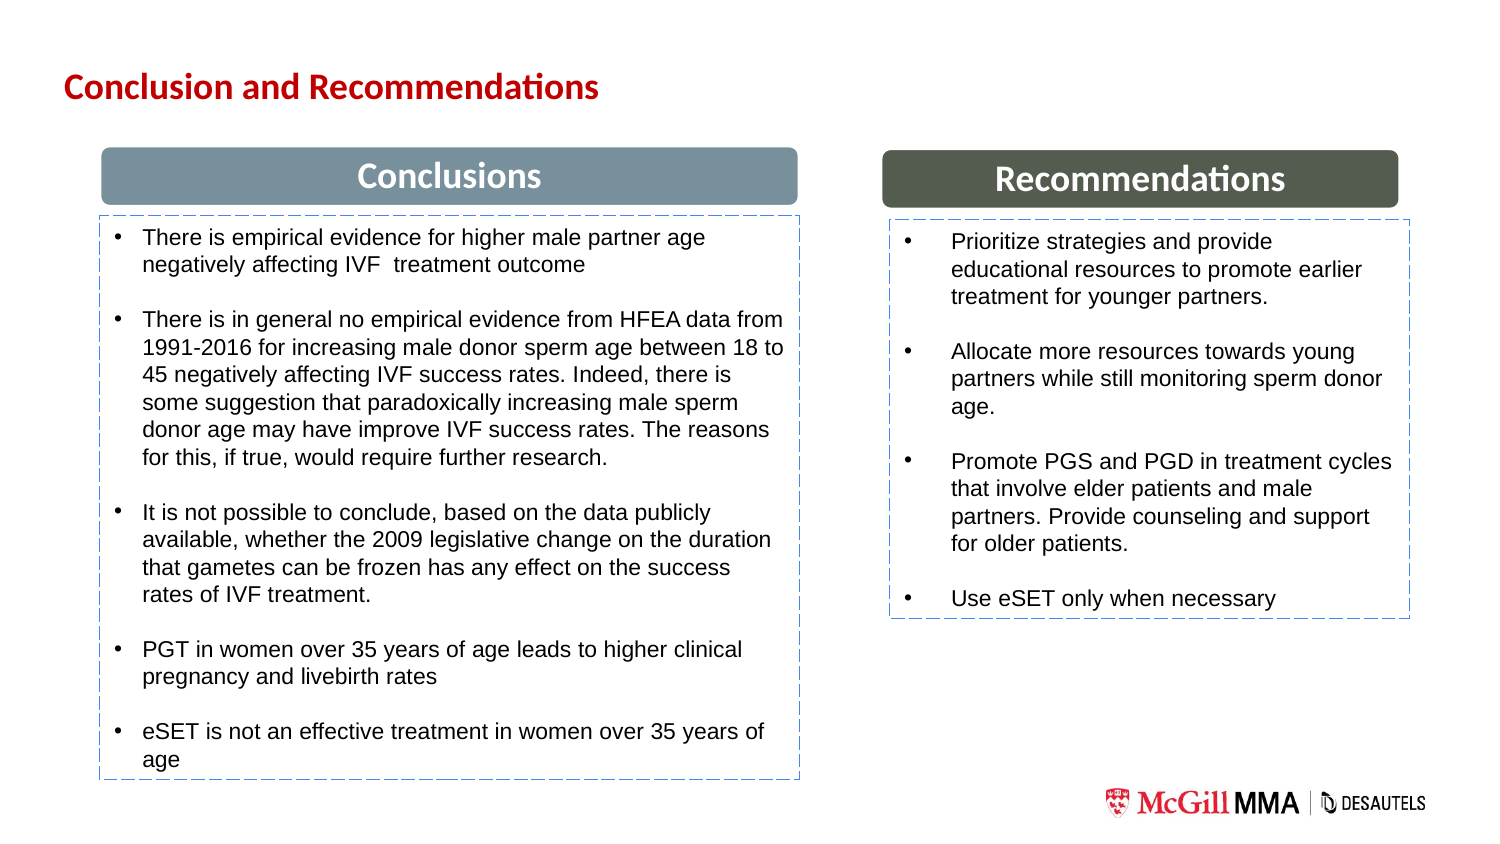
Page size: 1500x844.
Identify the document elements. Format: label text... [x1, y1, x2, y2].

picture [1106, 788, 1426, 818]
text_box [880, 147, 1401, 210]
text_box Conclusion and Recommendations [64, 48, 1266, 126]
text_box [99, 145, 800, 208]
text_box Prioritize strategies and provide educational resources to promote earlier treatment for younger partners. Allocate more resources towards young partners while still monitoring sperm donor age. Promote PGS and PGD in treatment cycles that involve elder patients and male partners. Provide counseling and support for older patients. Use eSET only when necessary [889, 219, 1410, 619]
text_box There is empirical evidence for higher male partner age negatively affecting IVF treatment outcome There is in general no empirical evidence from HFEA data from 1991-2016 for increasing male donor sperm age between 18 to 45 negatively affecting IVF success rates. Indeed, there is some suggestion that paradoxically increasing male sperm donor age may have improve IVF success rates. The reasons for this, if true, would require further research. It is not possible to conclude, based on the data publicly available, whether the 2009 legislative change on the duration that gametes can be frozen has any effect on the success rates of IVF treatment. PGT in women over 35 years of age leads to higher clinical pregnancy and livebirth rates eSET is not an effective treatment in women over 35 years of age [99, 215, 800, 780]
